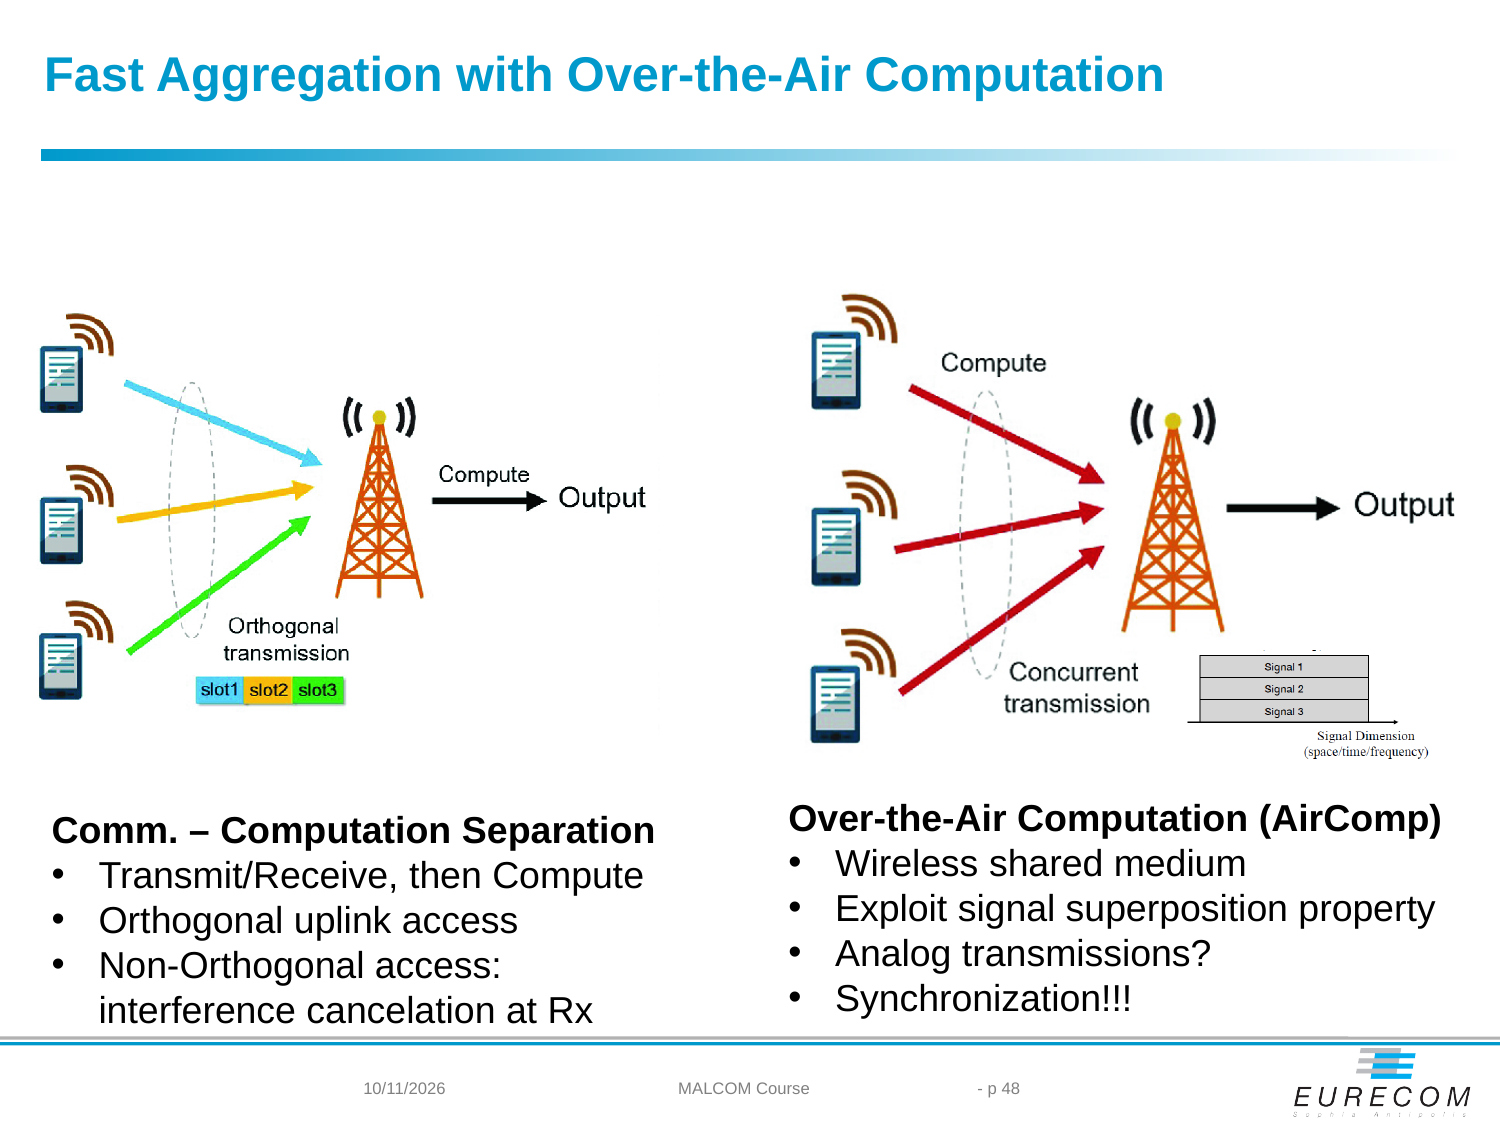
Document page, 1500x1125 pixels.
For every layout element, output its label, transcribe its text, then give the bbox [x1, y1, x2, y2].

text_box Comm. – Computation Separation Transmit/Receive, then Compute Orthogonal uplink access Non-Orthogonal access: interference cancelation at Rx [36, 798, 703, 1039]
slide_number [348, 1070, 526, 1103]
picture [796, 259, 1455, 764]
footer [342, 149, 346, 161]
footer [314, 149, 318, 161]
footer MALCOM Course [537, 1070, 951, 1103]
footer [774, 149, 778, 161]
slide_number - p 48 [962, 1070, 1081, 1103]
picture [1293, 1048, 1477, 1118]
text_box Over-the-Air Computation (AirComp) Wireless shared medium Exploit signal superposition property Analog transmissions? Synchronization!!! [773, 786, 1500, 1027]
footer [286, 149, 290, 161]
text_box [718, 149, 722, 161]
picture [36, 300, 661, 740]
text_box Fast Aggregation with Over-the-Air Computation [29, 35, 1436, 142]
